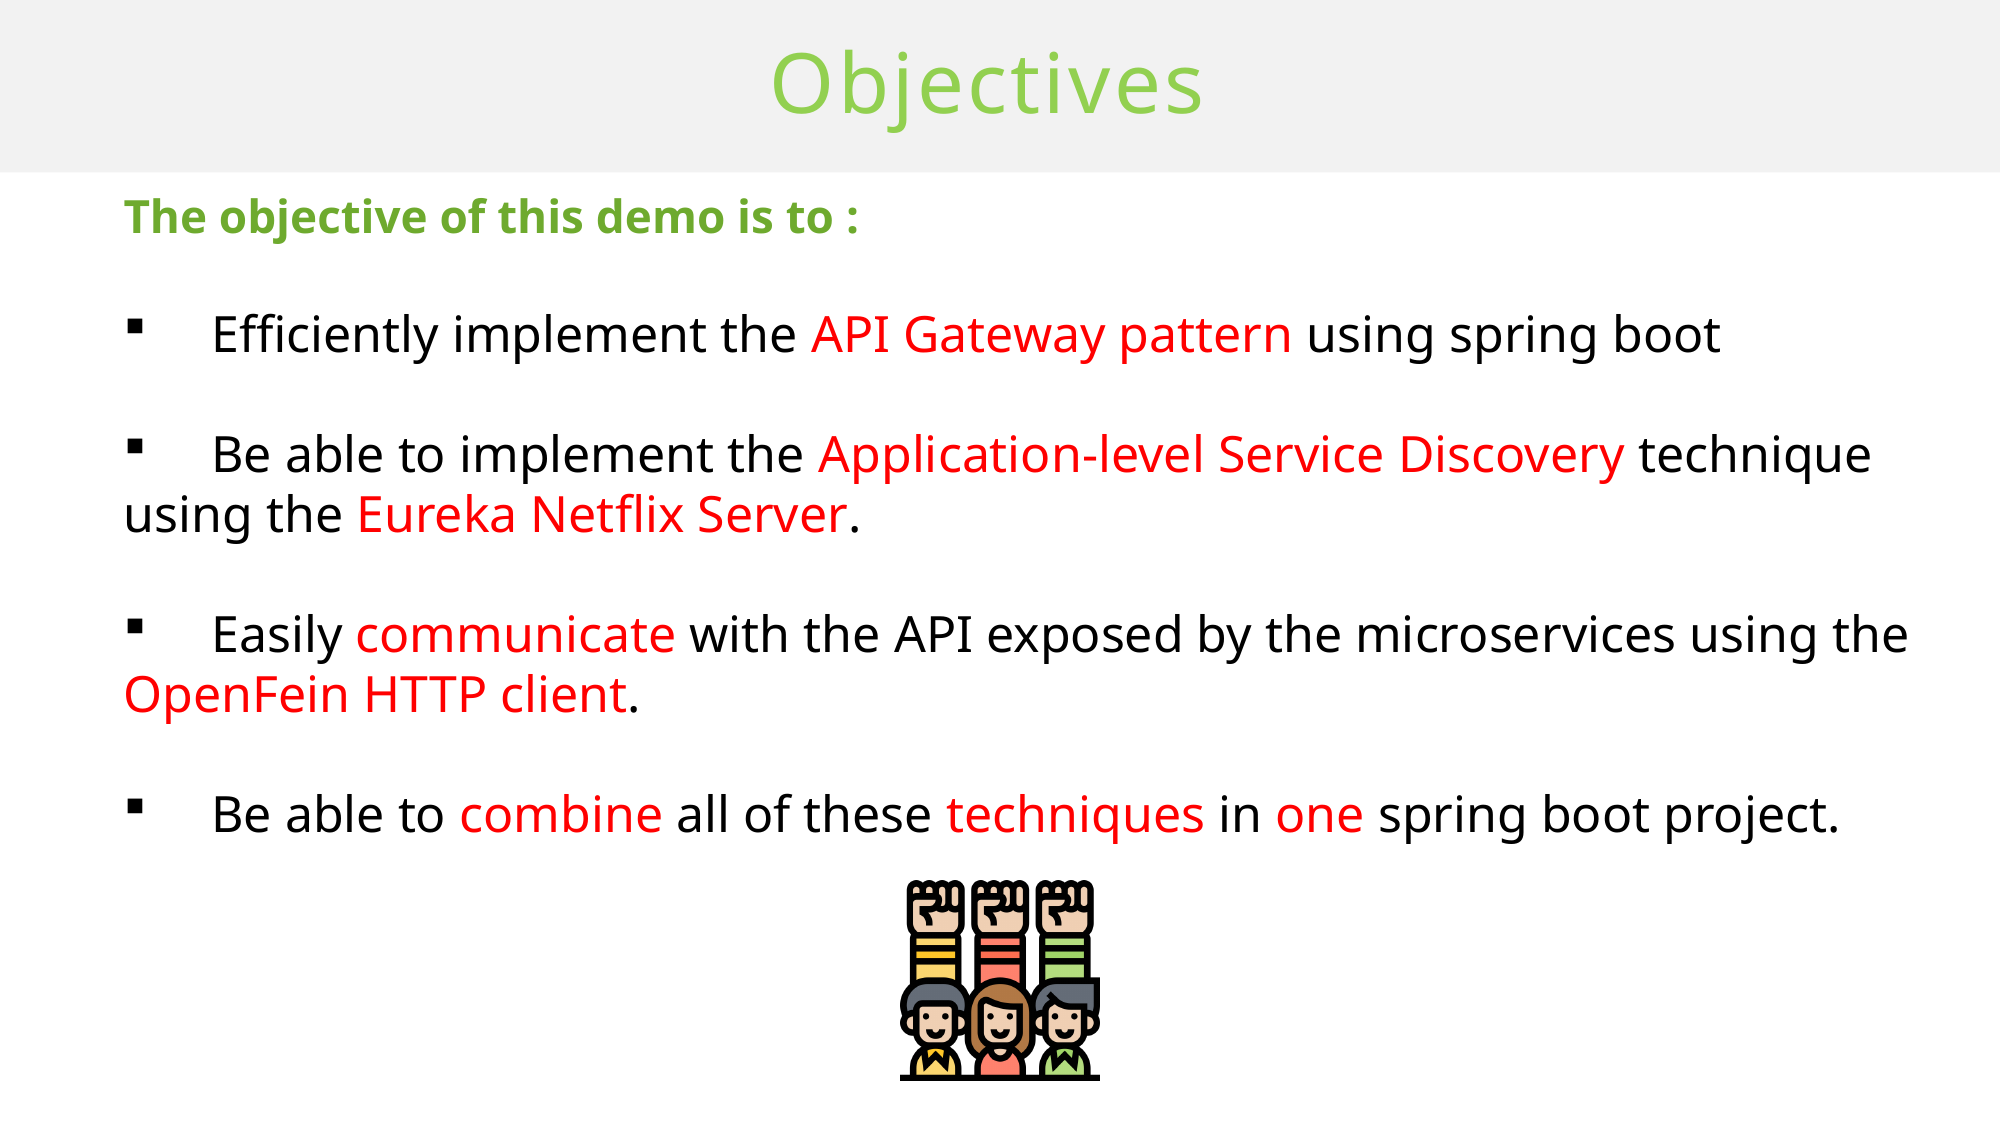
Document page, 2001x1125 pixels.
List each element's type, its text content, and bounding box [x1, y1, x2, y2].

title Objectives [0, 0, 2000, 173]
text_box The objective of this demo is to : Efficiently implement the API Gateway pattern using spring boot Be able to implement the Application-level Service Discovery technique using the Eureka Netflix Server. Easily communicate with the API exposed by the microservices using the OpenFein HTTP client. Be able to combine all of these techniques in one spring boot project. [108, 180, 1975, 900]
picture [900, 880, 1100, 1081]
